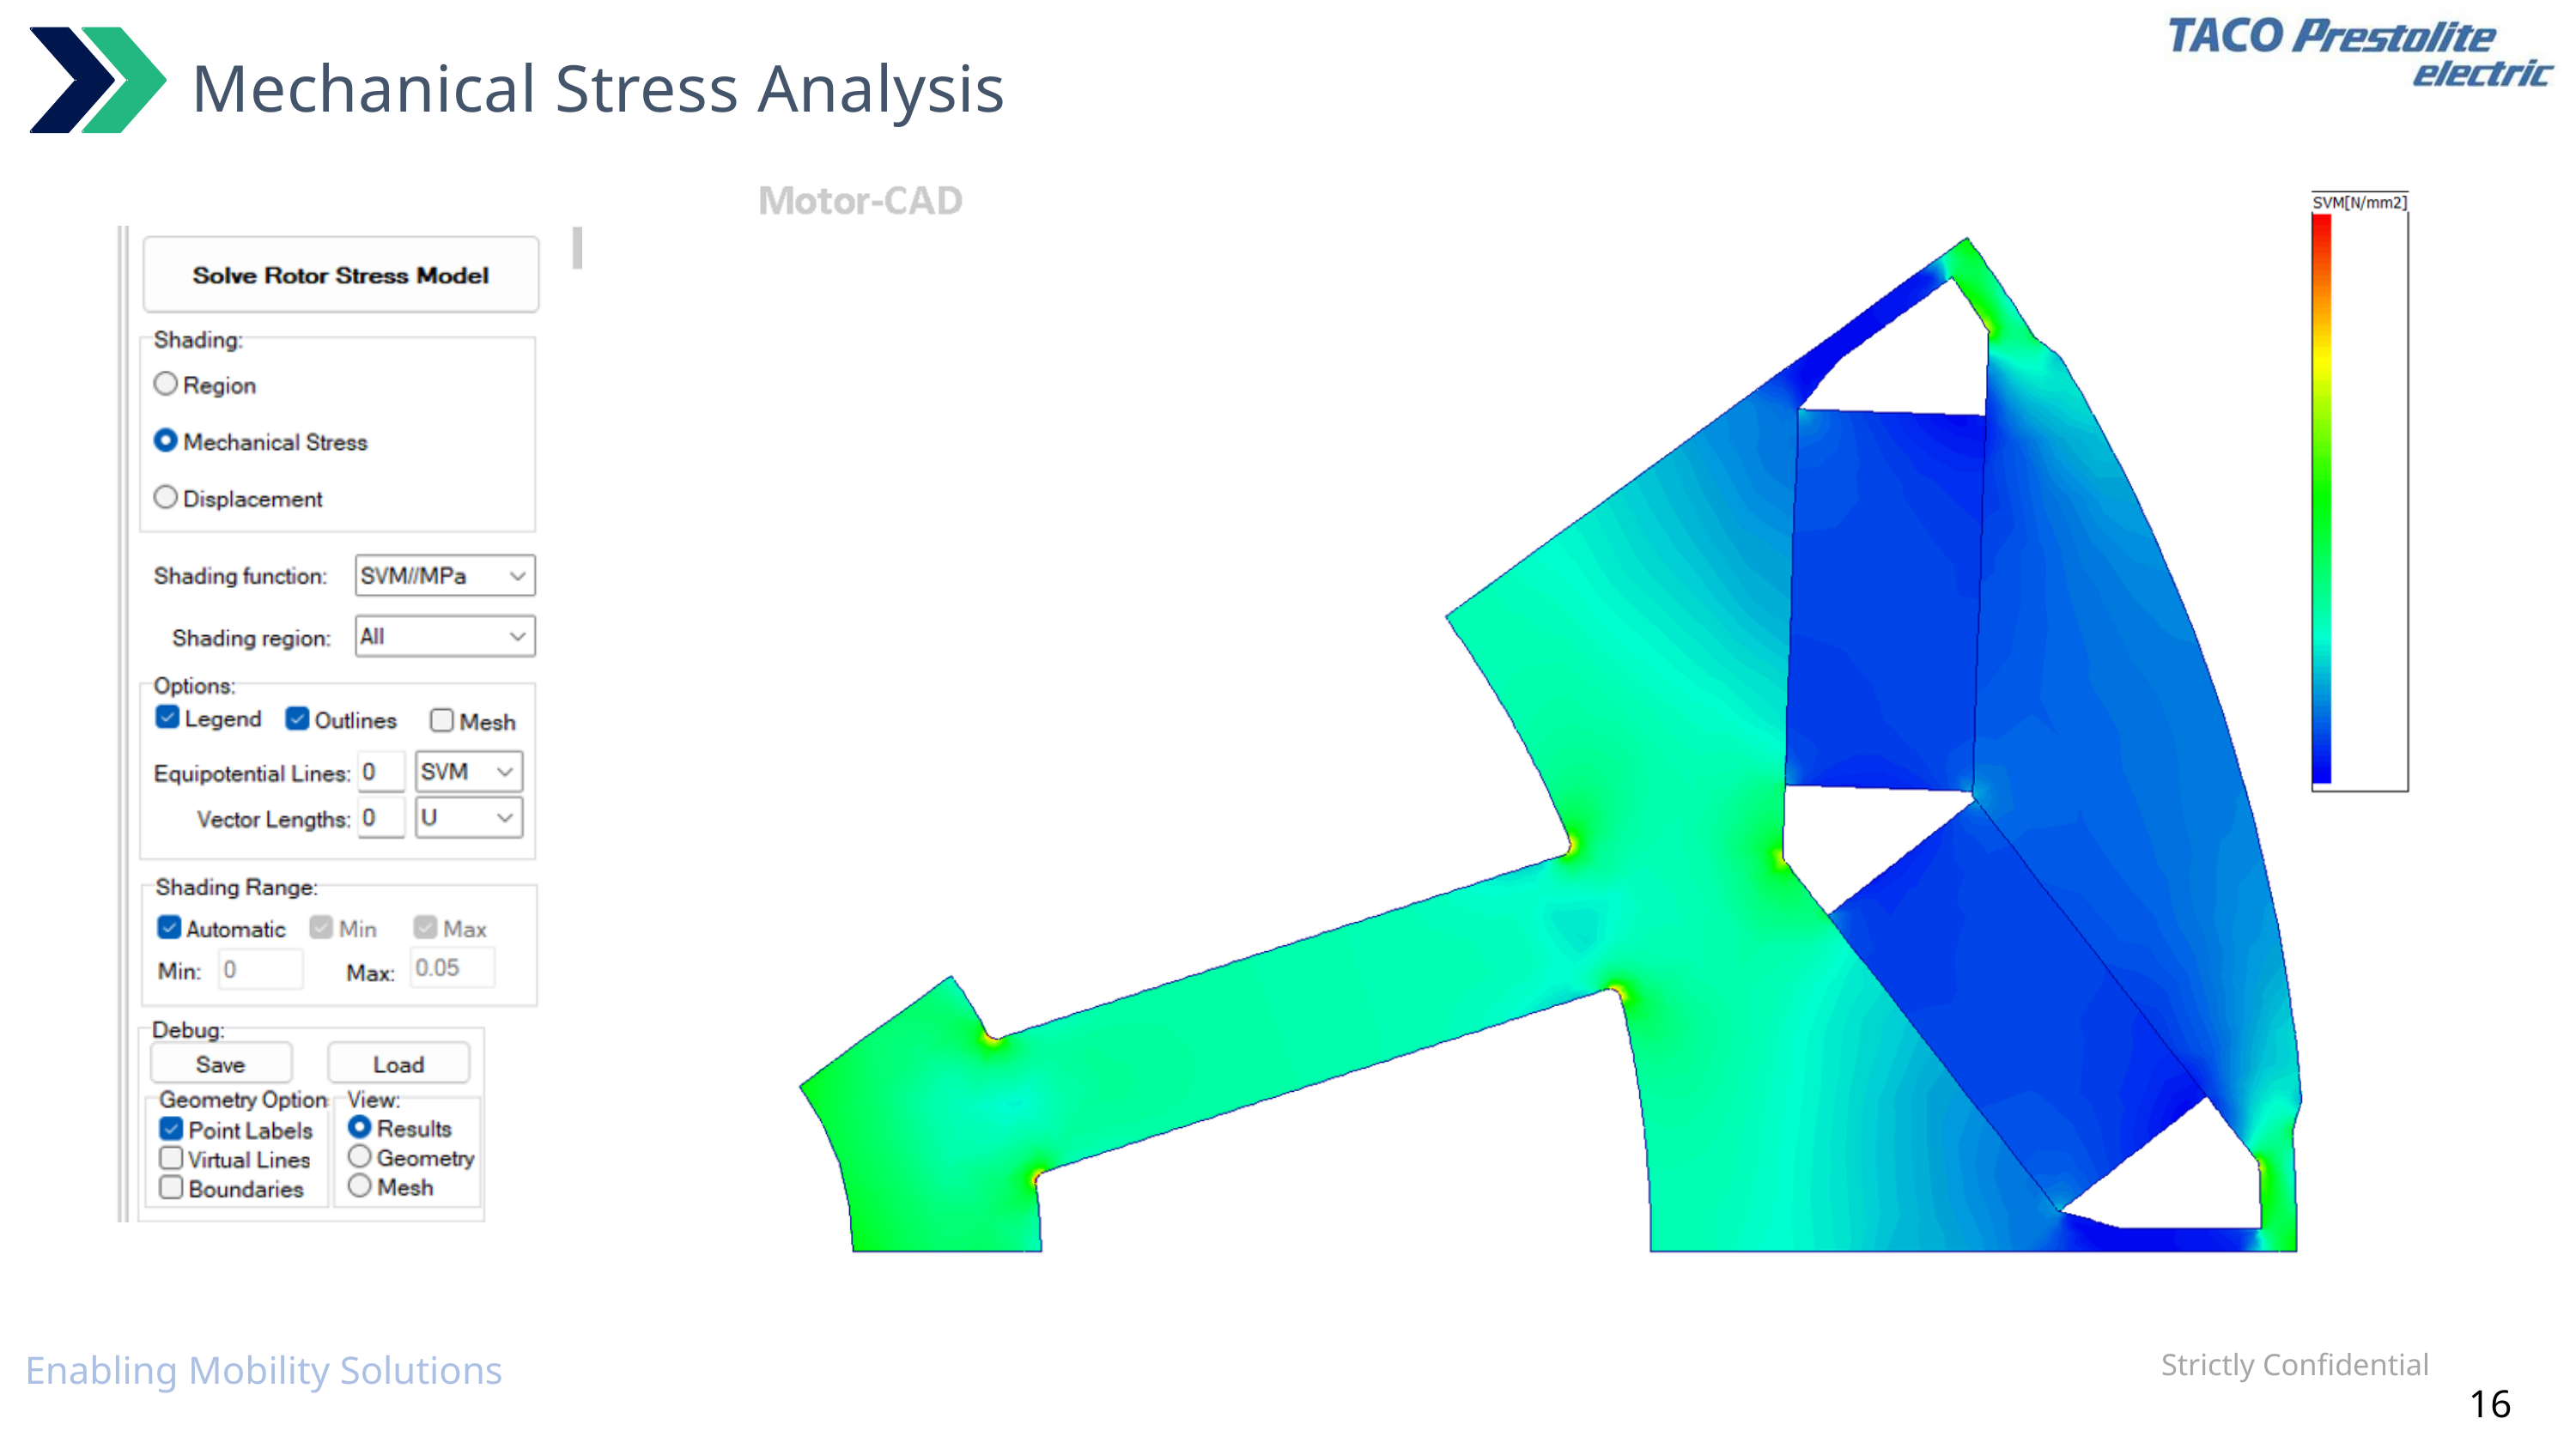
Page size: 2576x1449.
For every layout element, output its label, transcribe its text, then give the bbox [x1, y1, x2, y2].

text_box Enabling Mobility Solutions [0, 1350, 504, 1391]
text_box [755, 185, 2432, 1264]
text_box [116, 27, 167, 134]
text_box 16 [2454, 1379, 2526, 1425]
text_box [115, 226, 582, 1222]
text_box [2164, 8, 2561, 87]
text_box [29, 27, 116, 134]
text_box Strictly Confidential [2091, 1349, 2430, 1382]
text_box Mechanical Stress Analysis [191, 55, 2022, 125]
